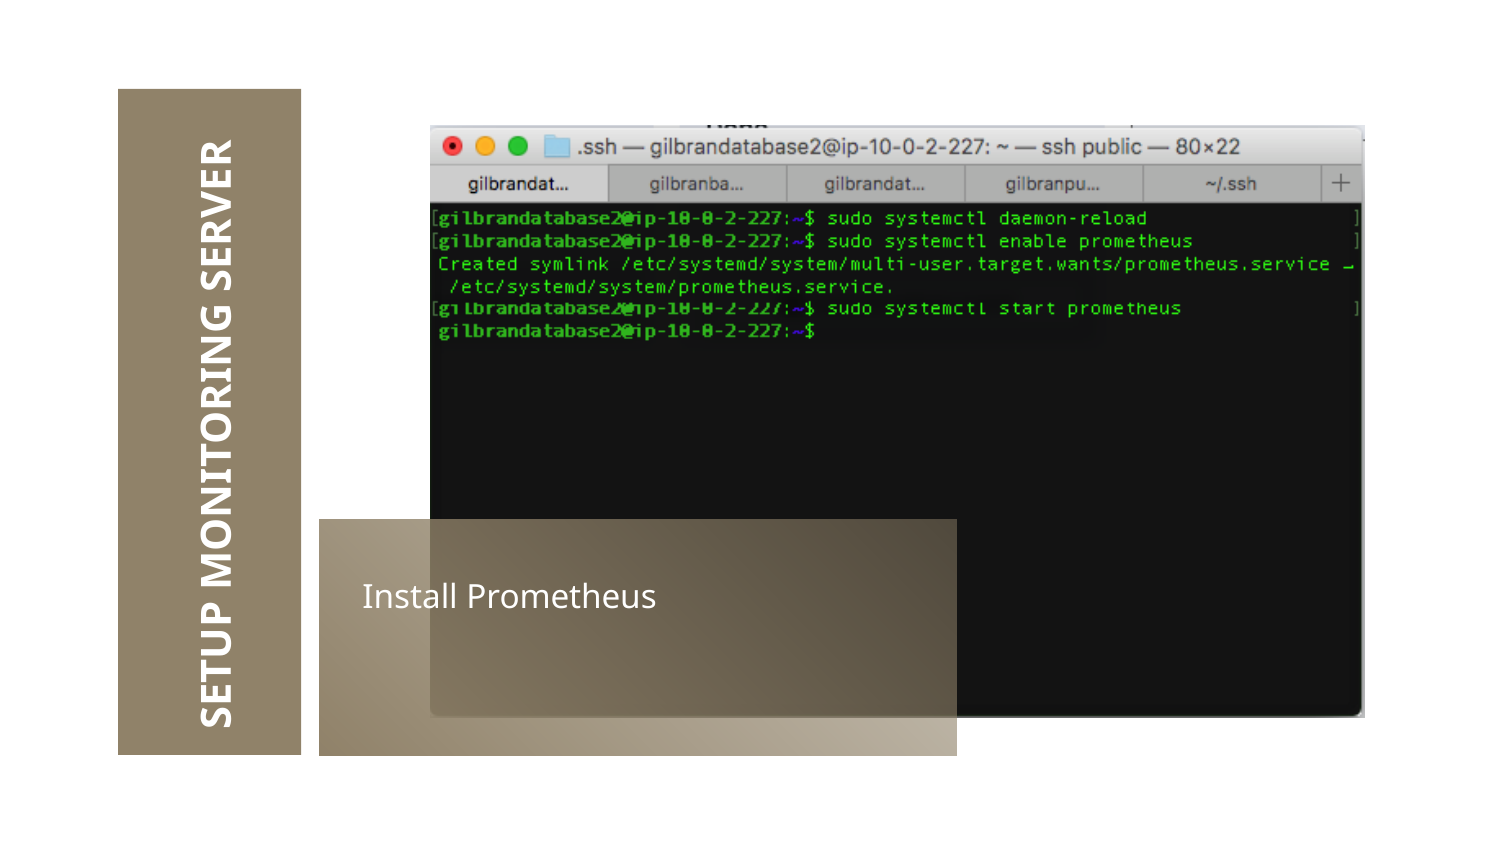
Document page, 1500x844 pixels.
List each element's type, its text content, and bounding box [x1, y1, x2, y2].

text_box [319, 519, 957, 756]
text_box [118, 88, 302, 755]
subtitle Install Prometheus [347, 554, 935, 729]
picture [430, 125, 1365, 719]
title SETUP MONITORING SERVER [106, 125, 255, 755]
